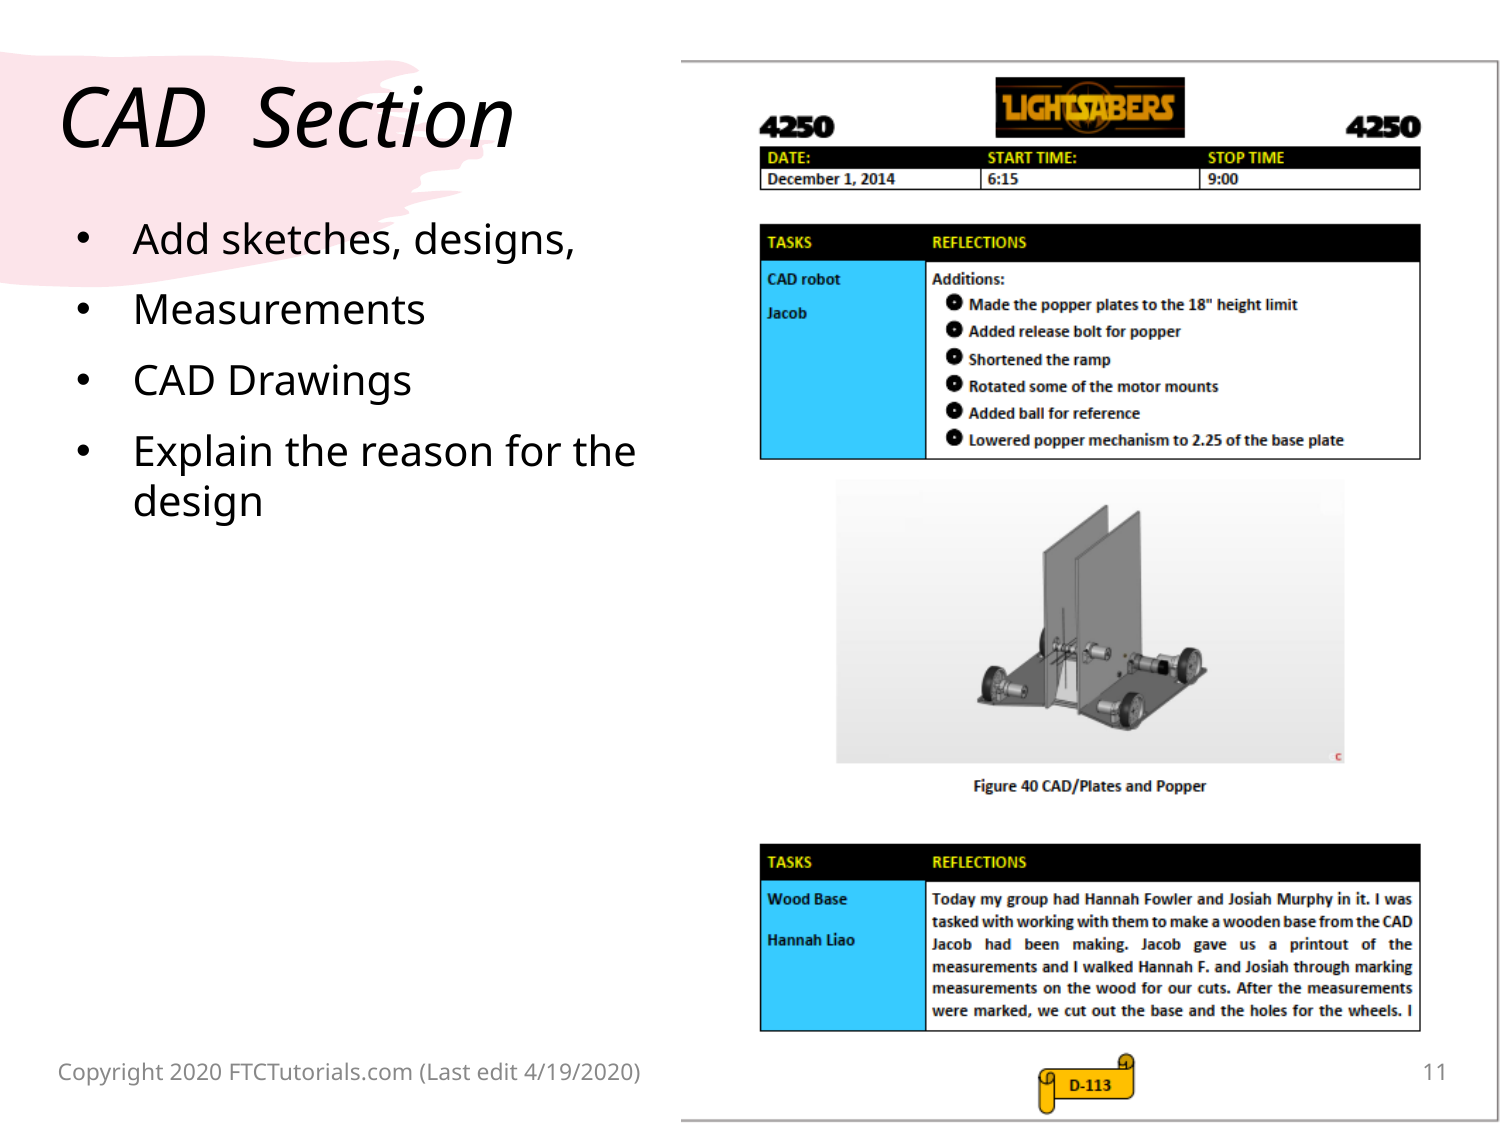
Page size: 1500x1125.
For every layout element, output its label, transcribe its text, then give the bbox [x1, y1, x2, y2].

title CAD Section [42, 59, 680, 182]
footer Copyright 2020 FTCTutorials.com (Last edit 4/19/2020) [42, 1042, 676, 1103]
picture [681, 59, 1500, 1125]
list Add sketches, designs, Measurements CAD Drawings Explain the reason for the design [42, 204, 676, 1030]
